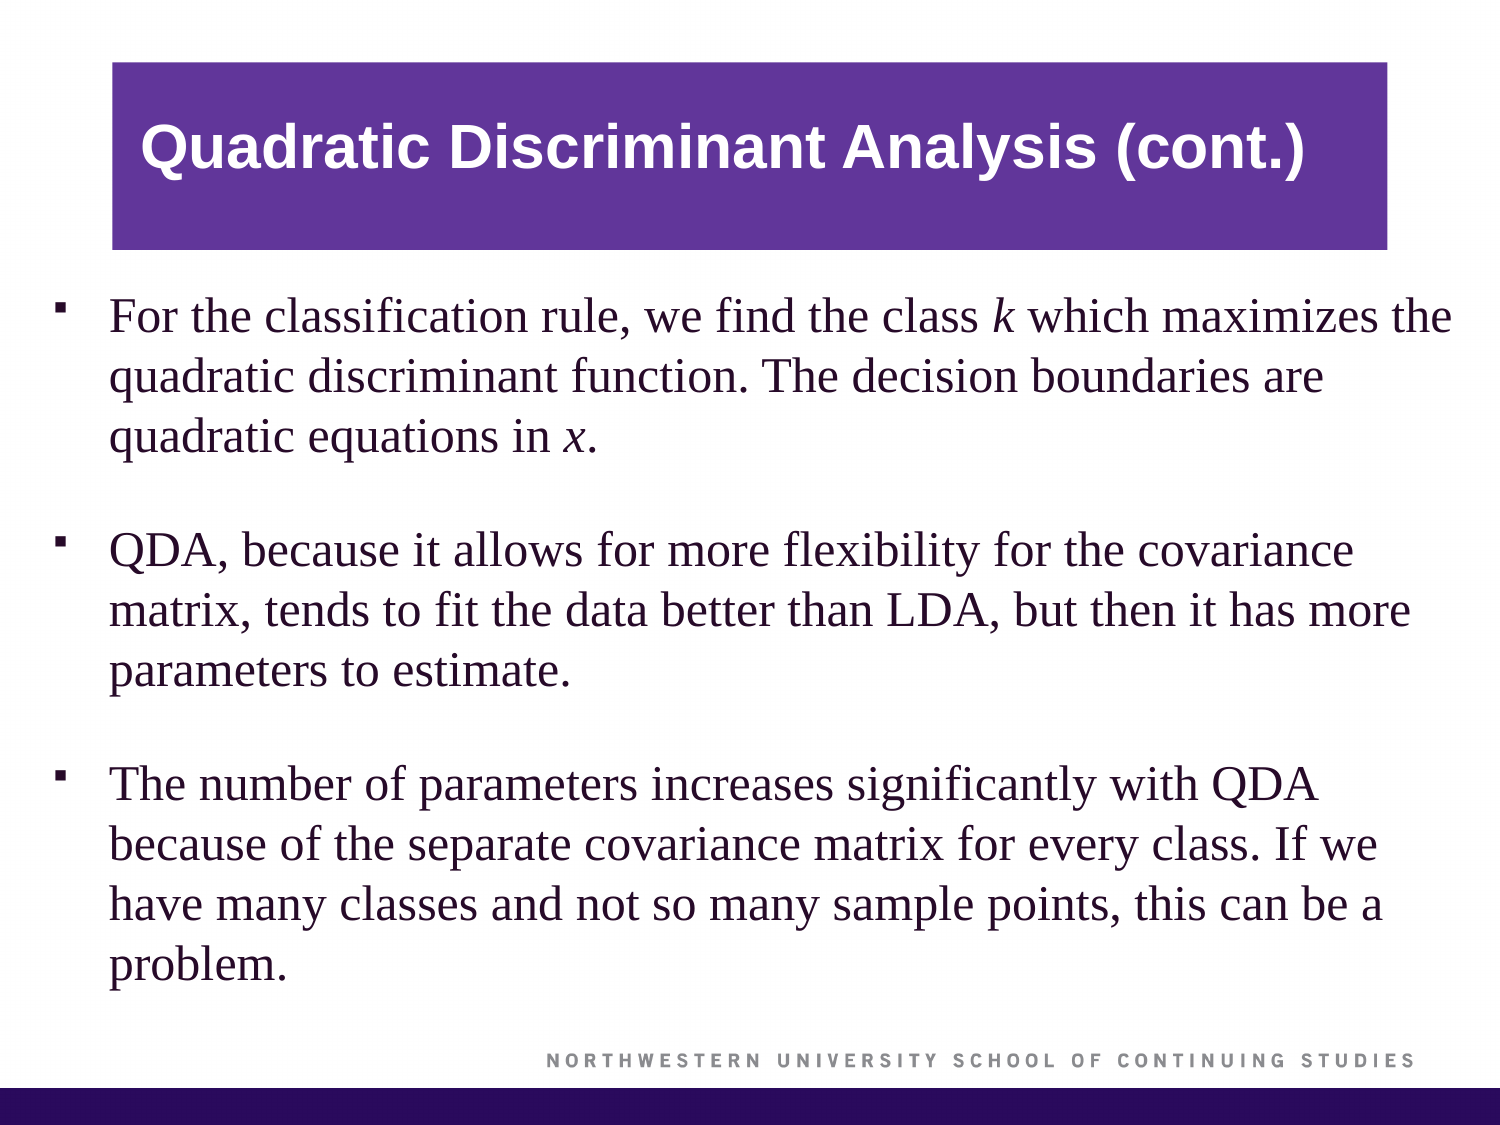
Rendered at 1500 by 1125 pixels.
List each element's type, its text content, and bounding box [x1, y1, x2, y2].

picture [0, 0, 1500, 1125]
title Quadratic Discriminant Analysis (cont.) [125, 50, 1400, 238]
list For the classification rule, we find the class k which maximizes the quadratic discriminant function. The decision boundaries are quadratic equations in x. QDA, because it allows for more flexibility for the covariance matrix, tends to fit the data better than LDA, but then it has more parameters to estimate. The number of parameters increases significantly with QDA because of the separate covariance matrix for every class. If we have many classes and not so many sample points, this can be a problem. [37, 275, 1475, 950]
